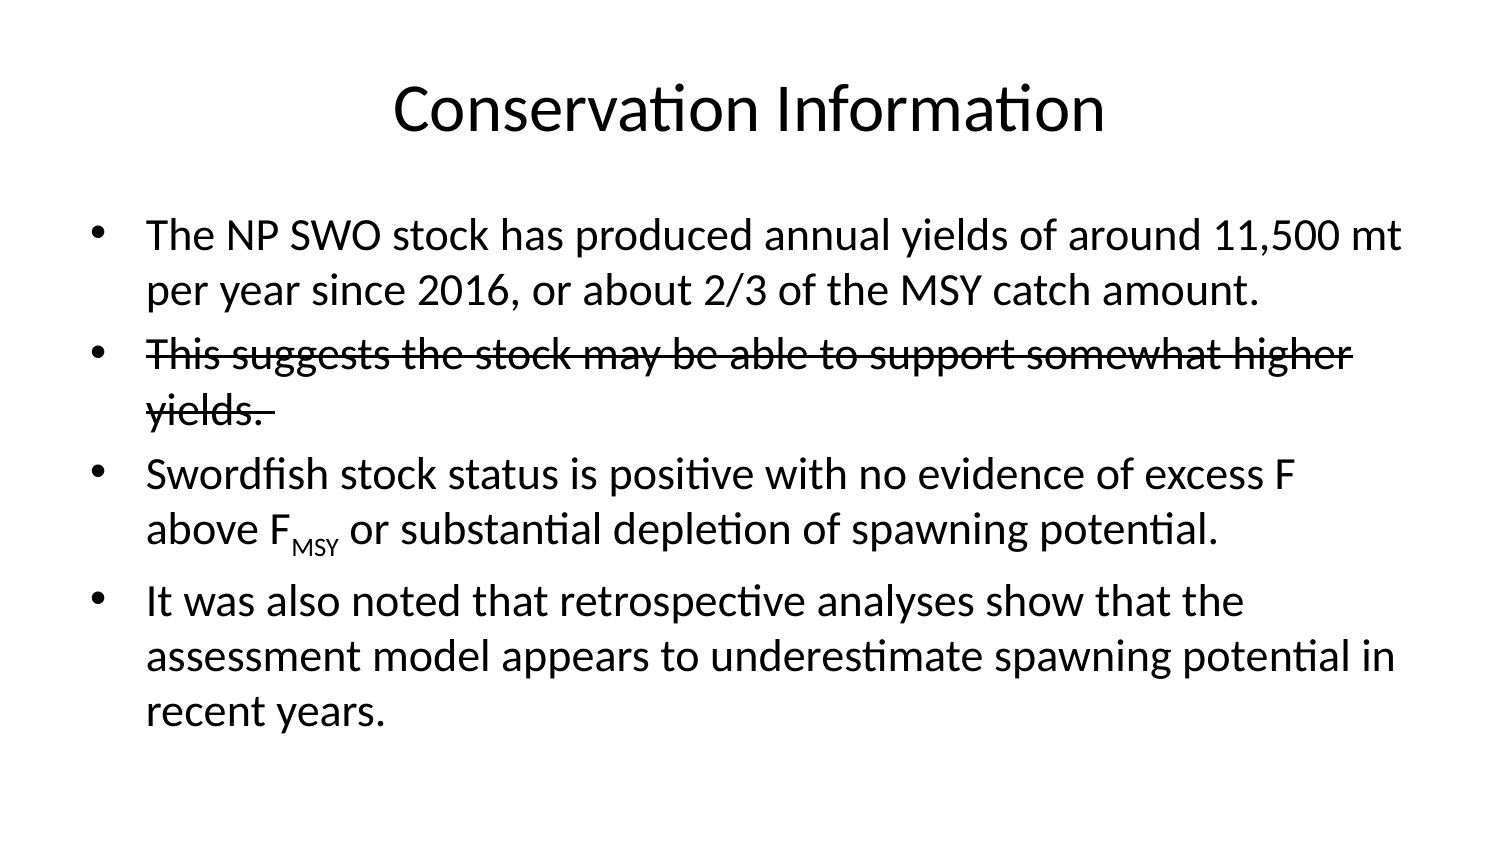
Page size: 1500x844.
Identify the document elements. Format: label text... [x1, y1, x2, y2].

list The NP SWO stock has produced annual yields of around 11,500 mt per year since 2016, or about 2/3 of the MSY catch amount. This suggests the stock may be able to support somewhat higher yields. Swordfish stock status is positive with no evidence of excess F above FMSY or substantial depletion of spawning potential. It was also noted that retrospective analyses show that the assessment model appears to underestimate spawning potential in recent years. [75, 196, 1425, 754]
title Conservation Information [75, 33, 1425, 175]
